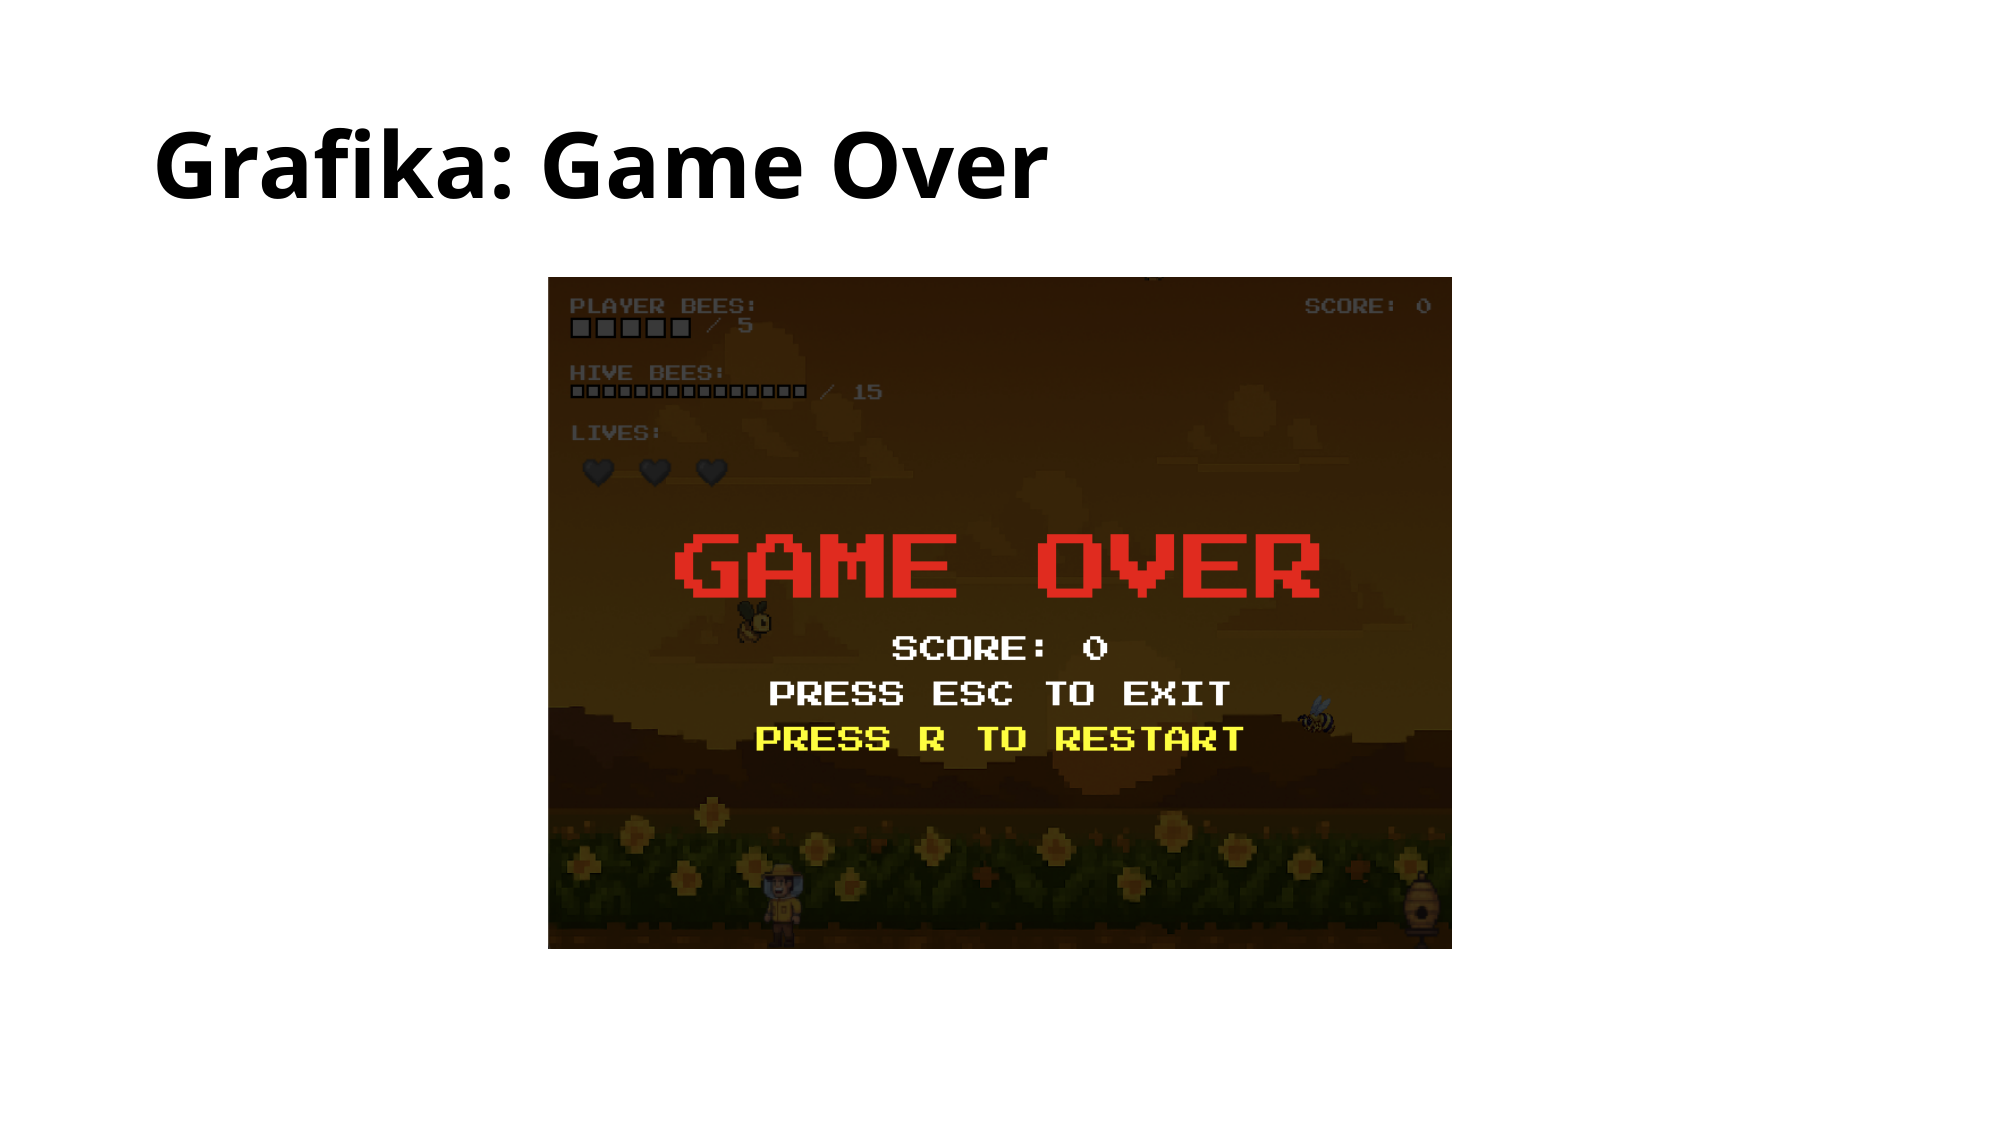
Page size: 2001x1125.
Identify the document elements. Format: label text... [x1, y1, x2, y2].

picture [548, 276, 1452, 950]
title Grafika: Game Over [137, 59, 1863, 278]
